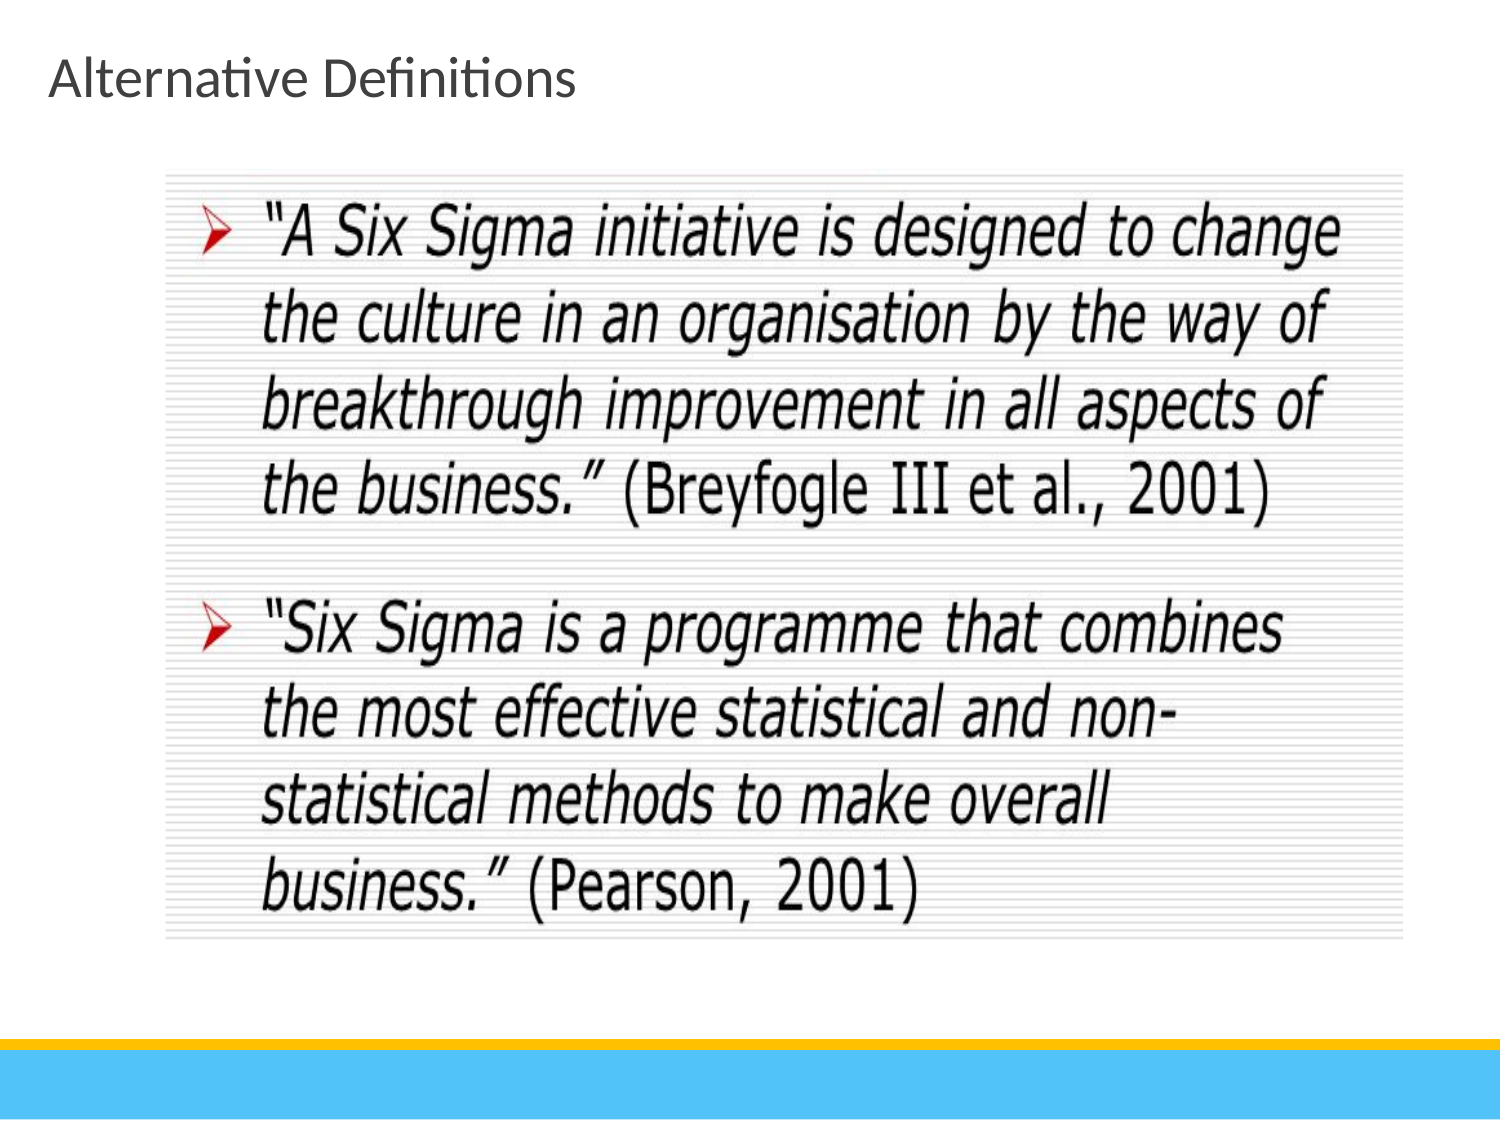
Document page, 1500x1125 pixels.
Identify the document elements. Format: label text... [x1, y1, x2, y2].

picture [165, 168, 1404, 941]
list Alternative Definitions [49, 39, 1287, 700]
